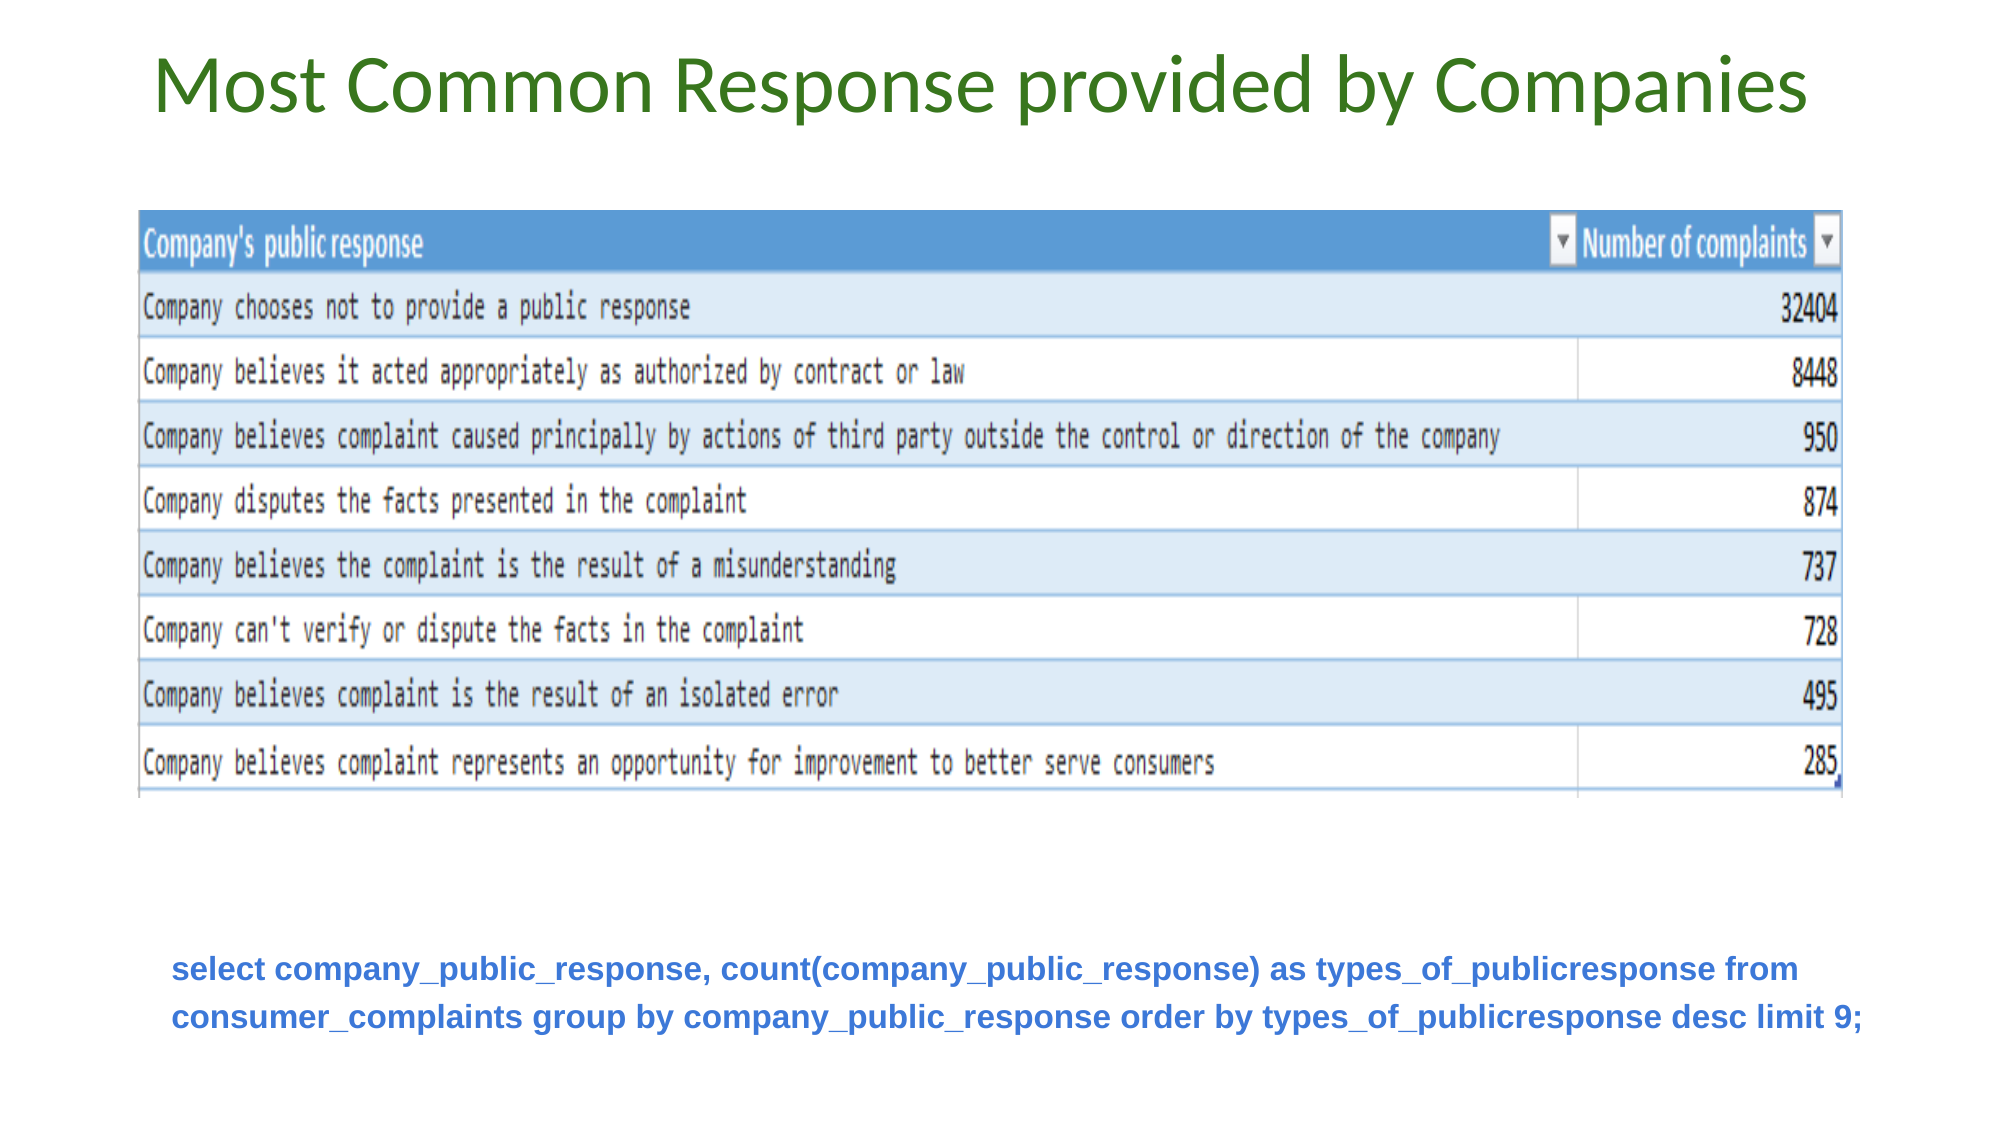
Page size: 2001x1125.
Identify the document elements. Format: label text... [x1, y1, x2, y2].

title Most Common Response provided by Companies [137, 23, 1863, 148]
picture [137, 210, 1844, 798]
list select company_public_response, count(company_public_response) as types_of_publicresponse from consumer_complaints group by company_public_response order by types_of_publicresponse desc limit 9; [156, 923, 1882, 1098]
